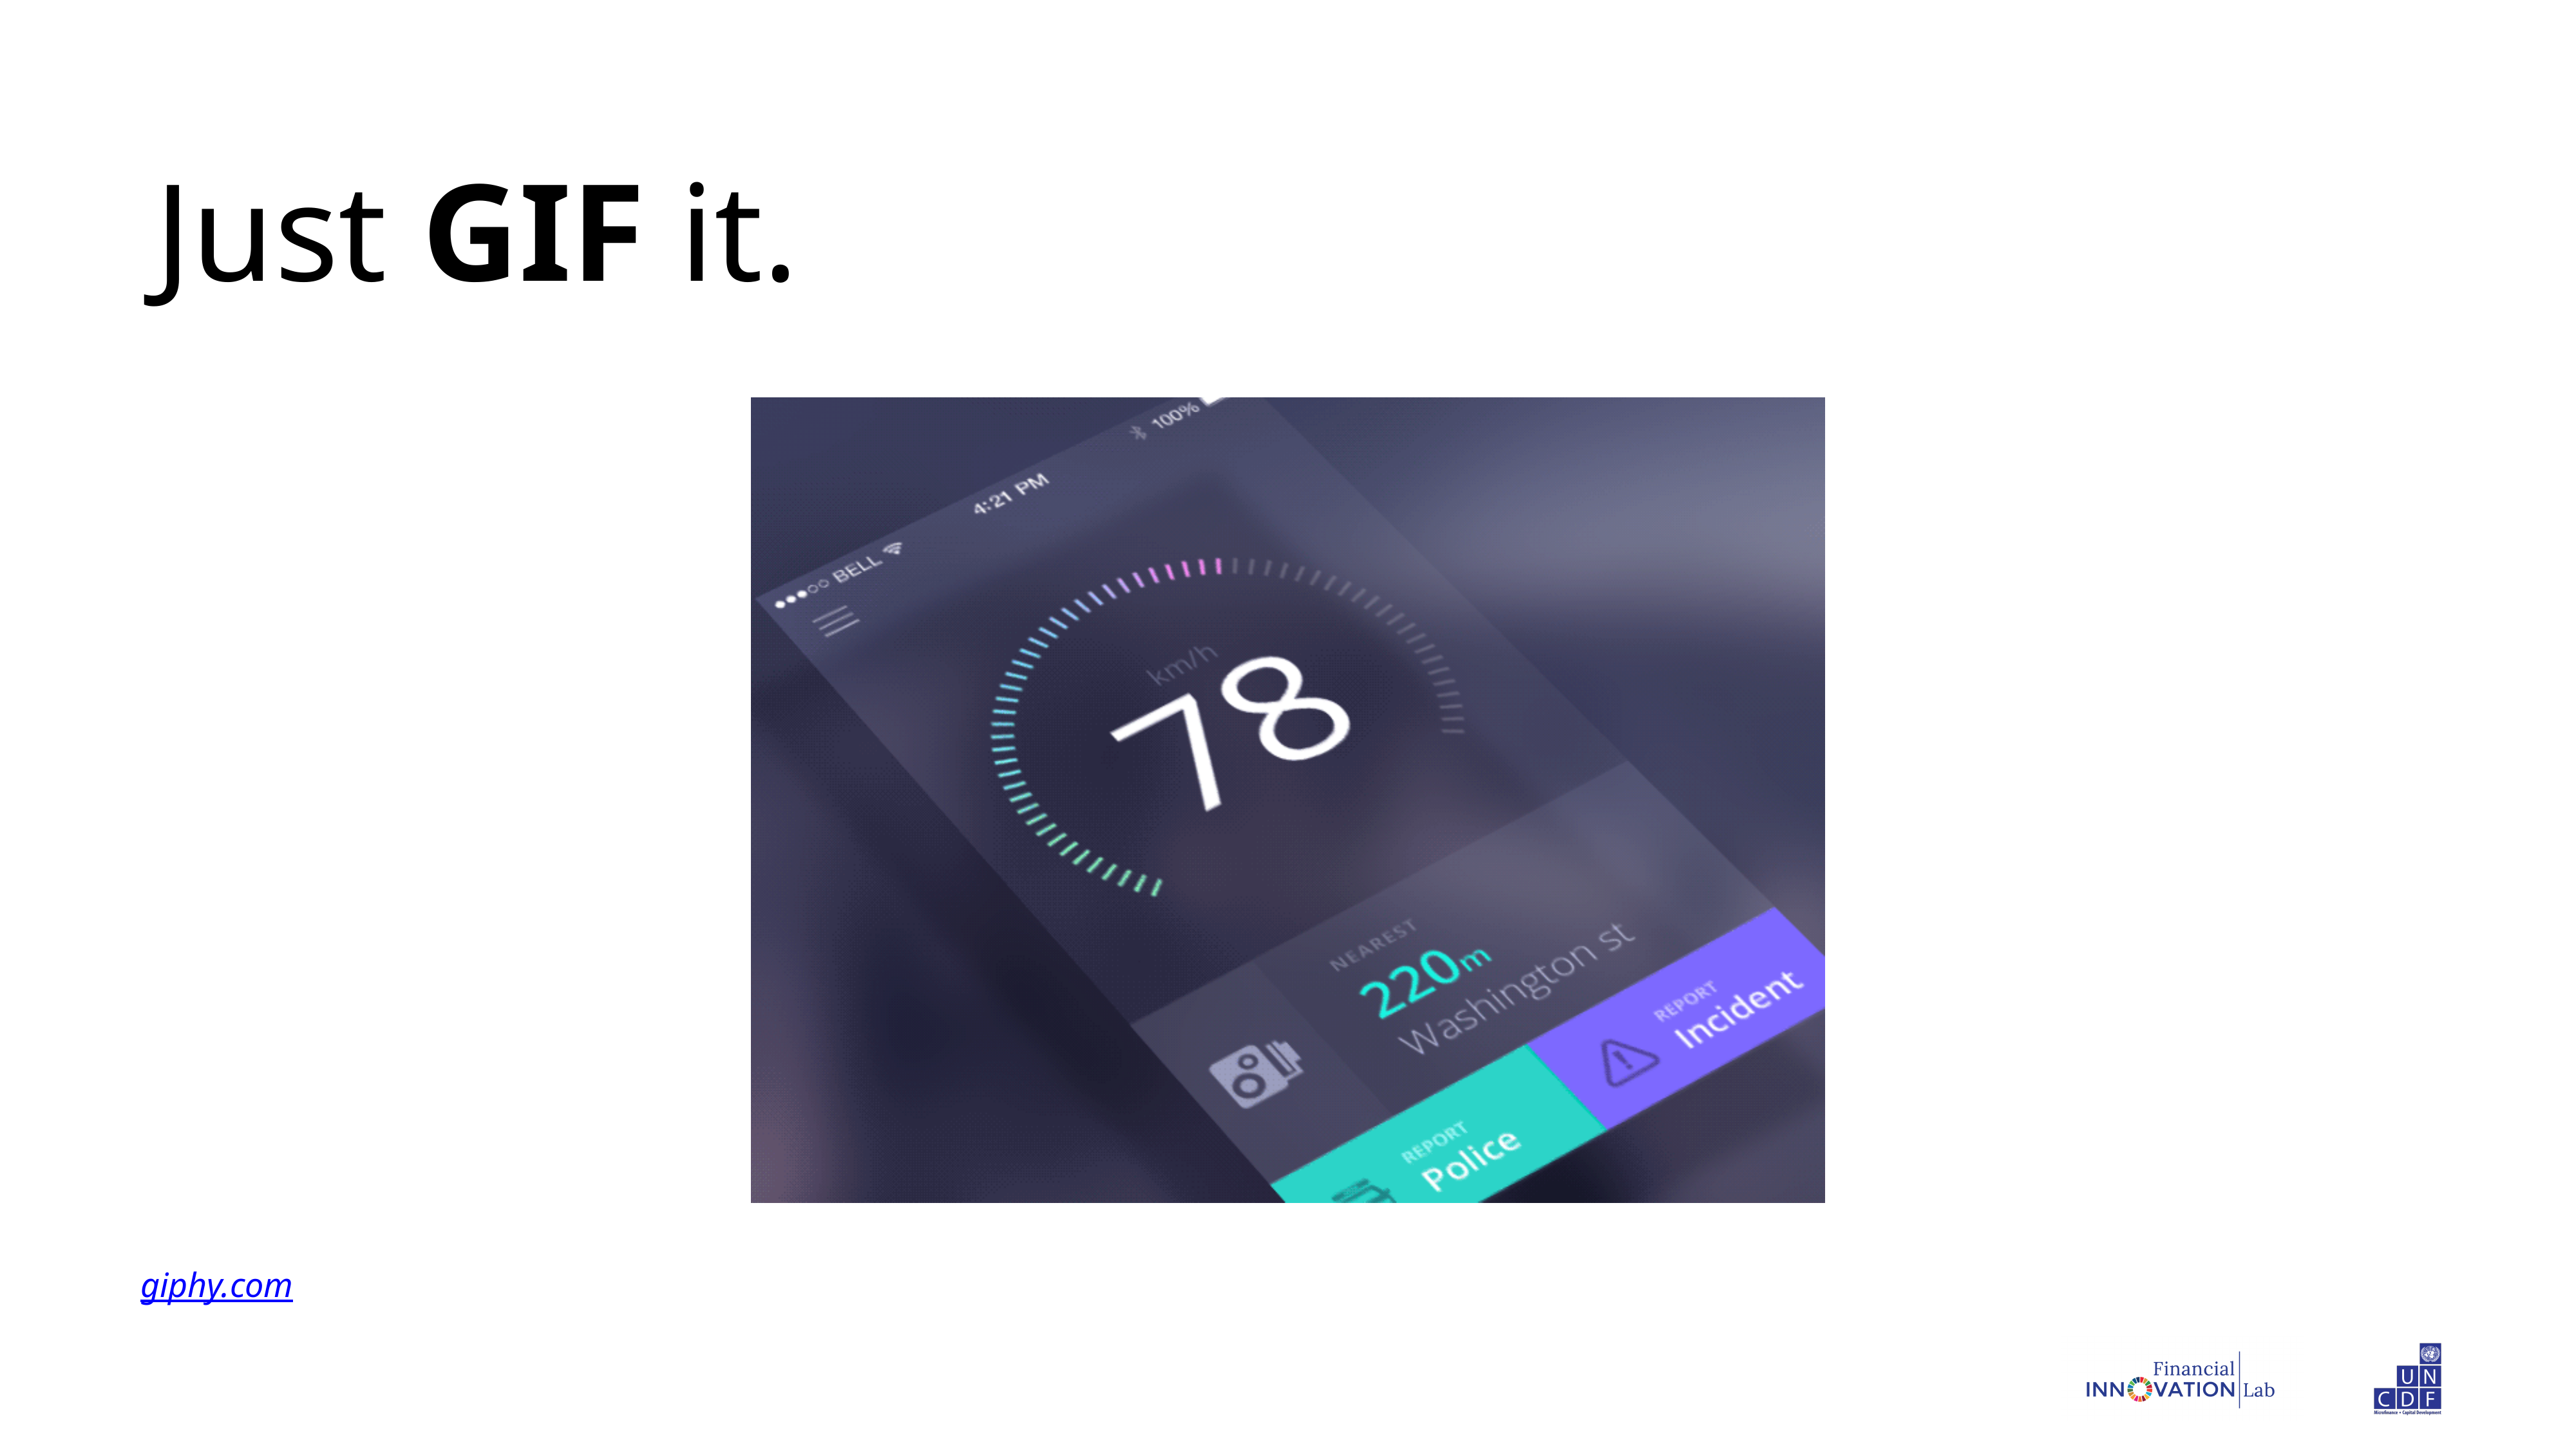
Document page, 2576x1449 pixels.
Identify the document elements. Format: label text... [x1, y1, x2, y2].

picture [751, 397, 1825, 1203]
text_box Just GIF it. [147, 139, 807, 316]
picture [2061, 1336, 2304, 1421]
text_box giphy.com [133, 1251, 301, 1317]
picture [2373, 1341, 2442, 1417]
